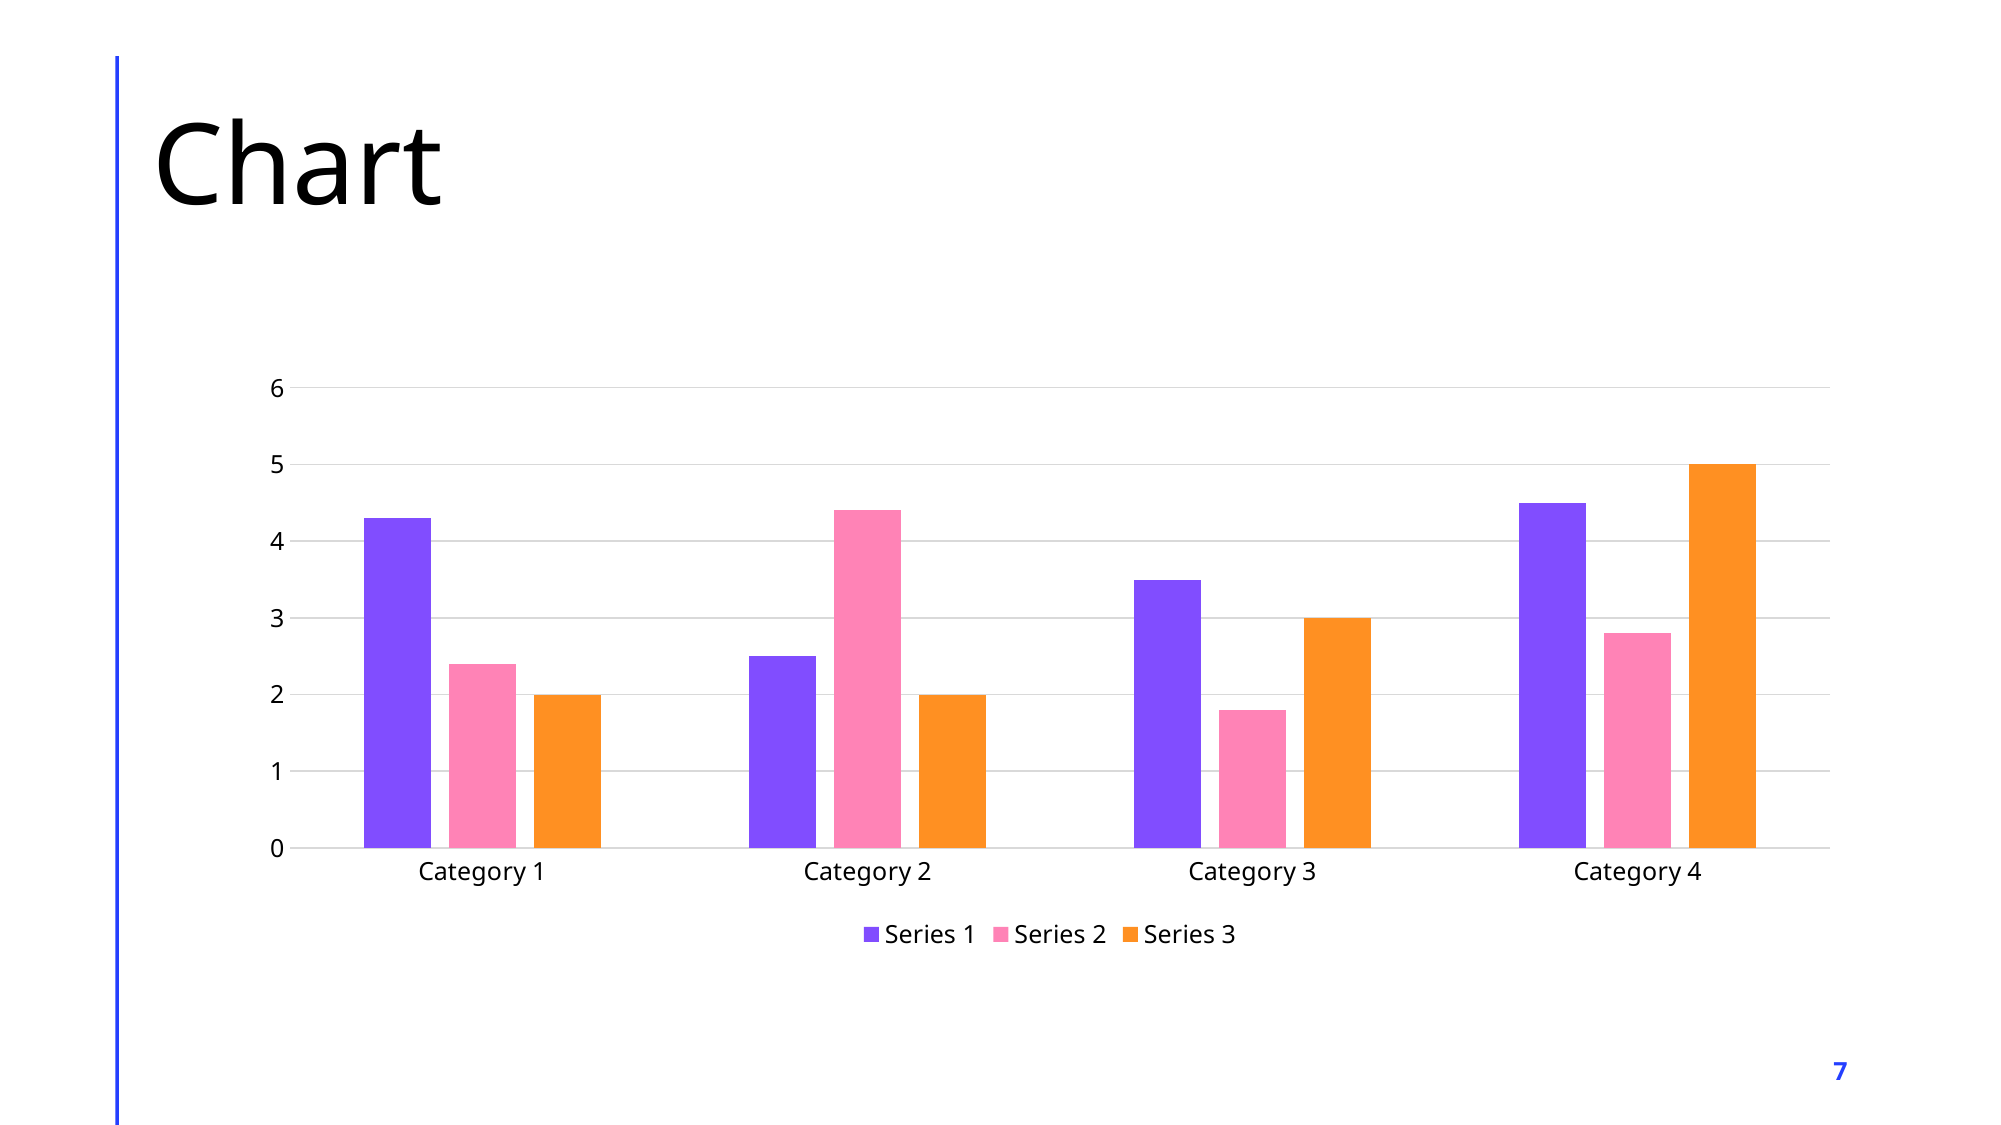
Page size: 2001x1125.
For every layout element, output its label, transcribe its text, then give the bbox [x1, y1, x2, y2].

slide_number 7 [1412, 1042, 1863, 1103]
chart [237, 358, 1863, 958]
title Chart [137, 59, 1863, 278]
